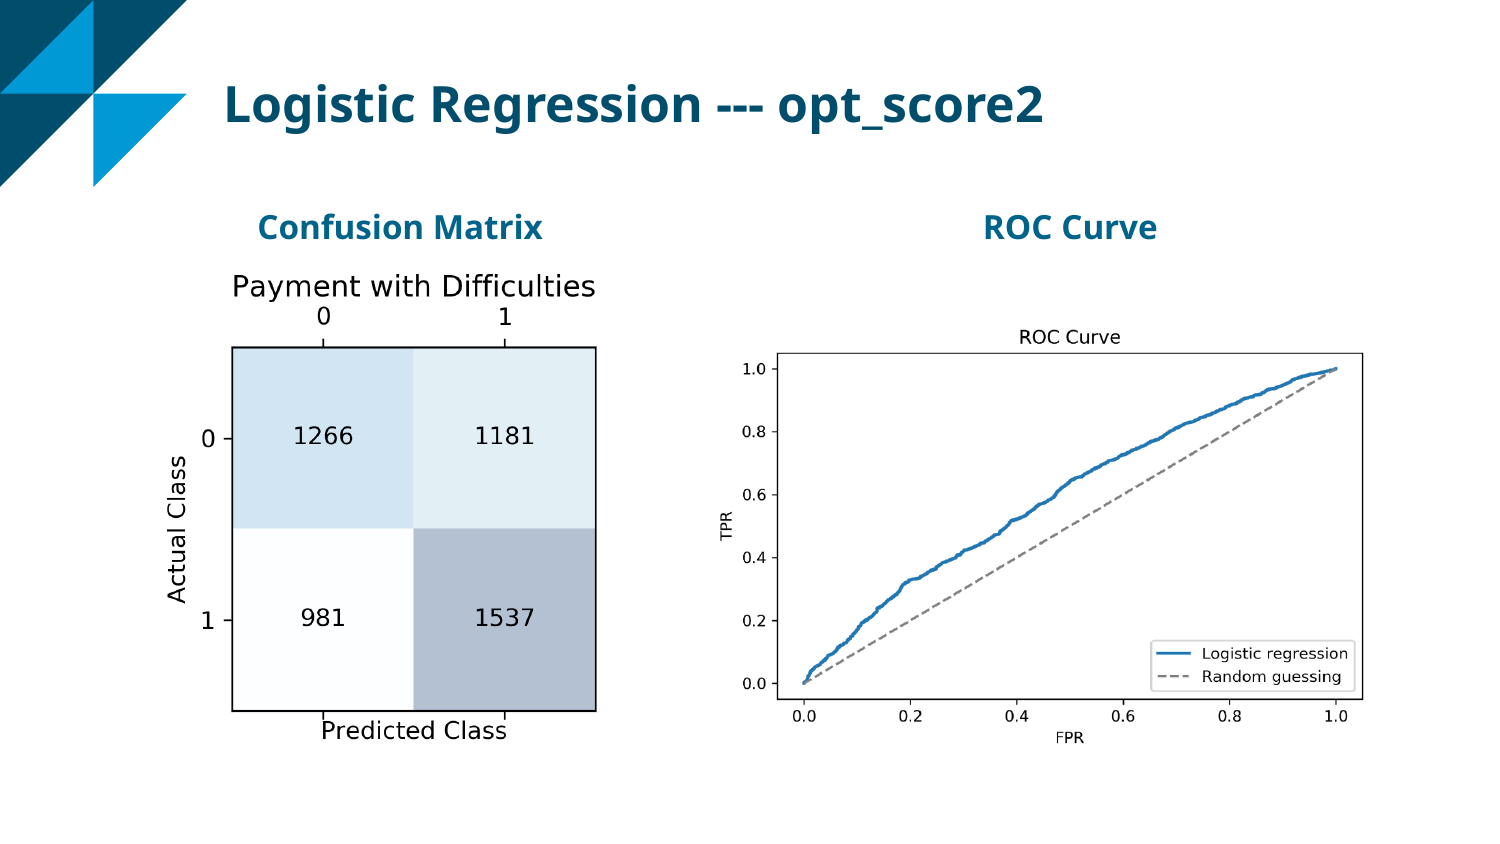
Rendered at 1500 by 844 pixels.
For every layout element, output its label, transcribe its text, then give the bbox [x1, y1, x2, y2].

text_box Logistic Regression --- opt_score2 [208, 65, 1248, 141]
picture [703, 312, 1380, 763]
text_box Confusion Matrix [242, 199, 559, 243]
picture [120, 244, 646, 770]
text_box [0, 0, 187, 188]
text_box ROC Curve [968, 199, 1174, 254]
